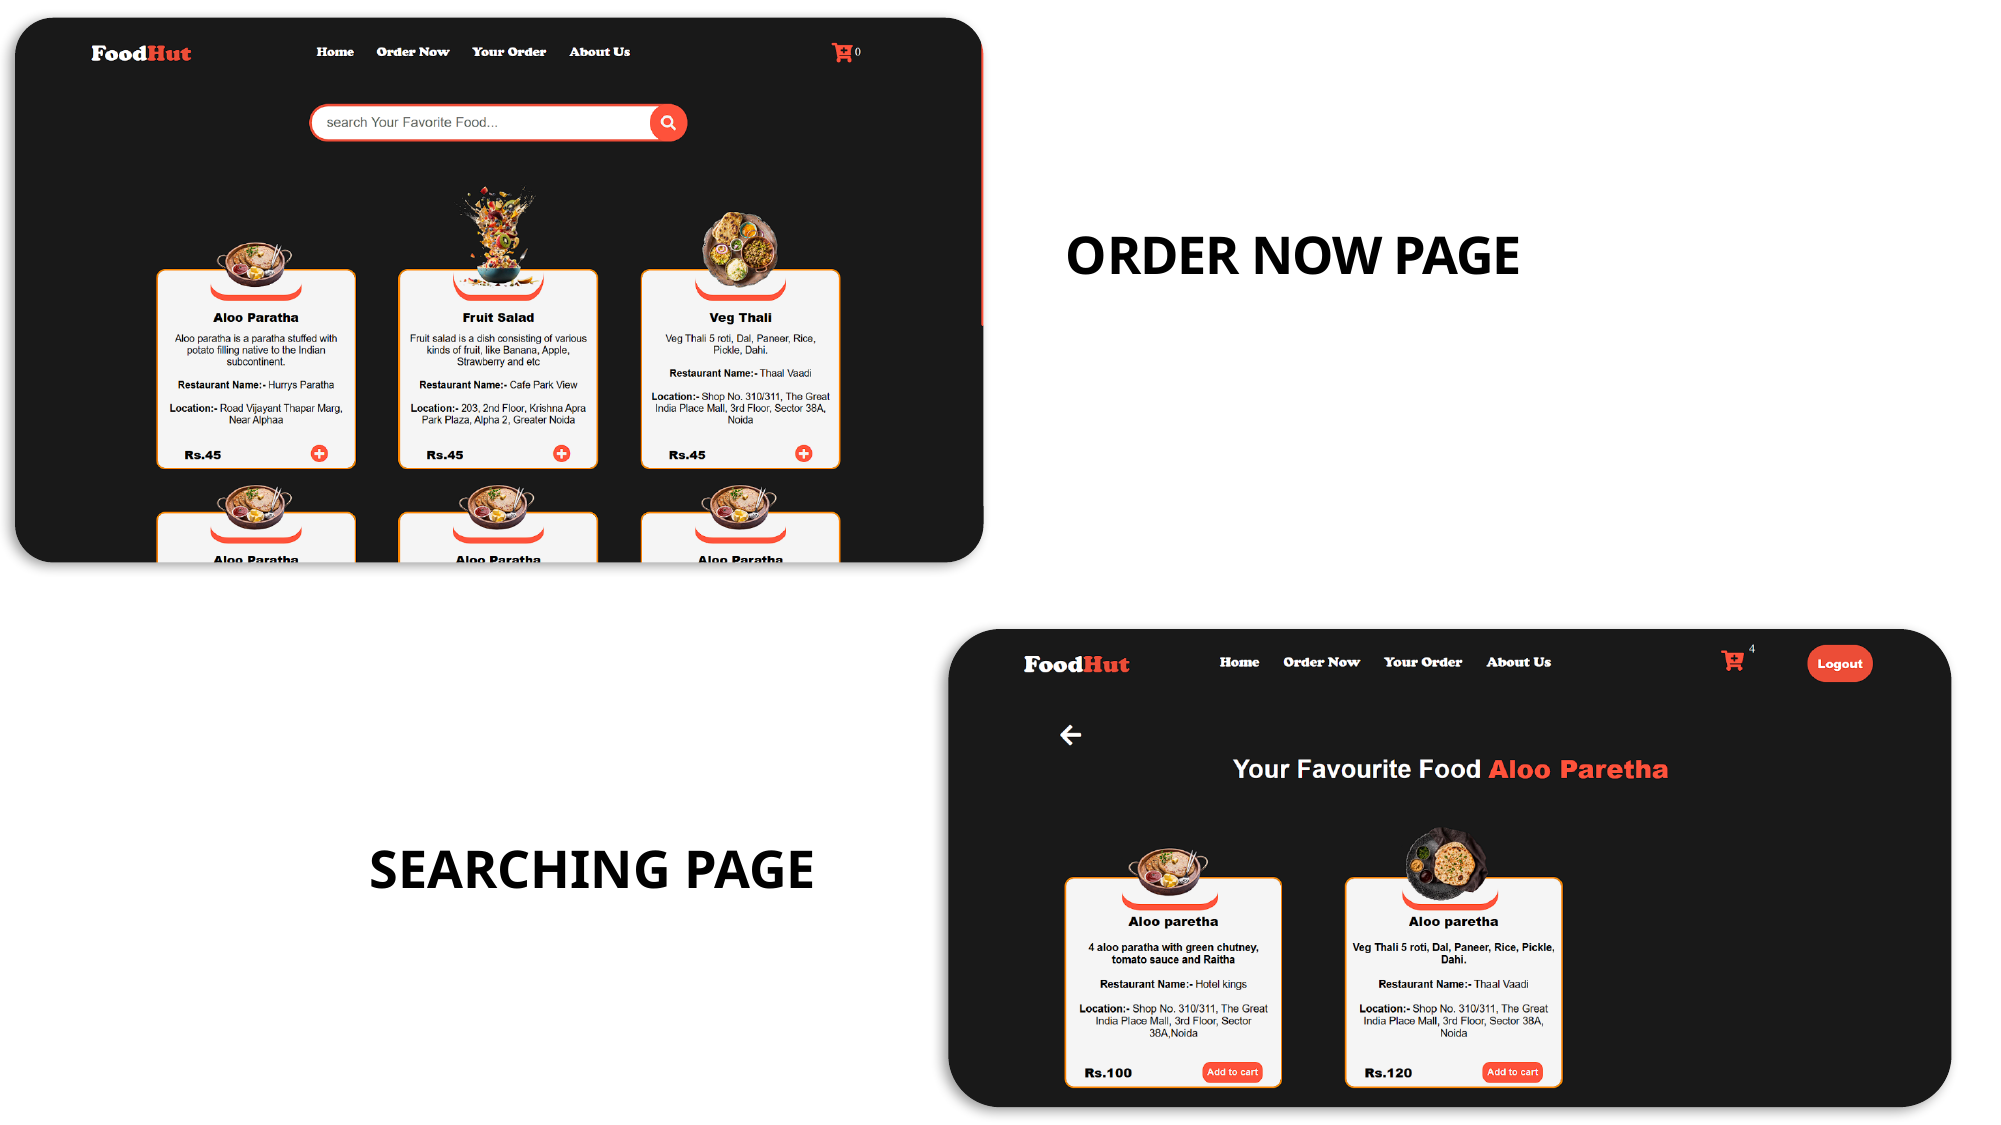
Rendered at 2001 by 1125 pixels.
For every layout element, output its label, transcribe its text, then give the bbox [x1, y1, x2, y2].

picture [15, 17, 984, 563]
picture [948, 629, 1952, 1108]
text_box Order now page [1050, 215, 2000, 293]
text_box SEARCHING PAGE [355, 829, 948, 907]
